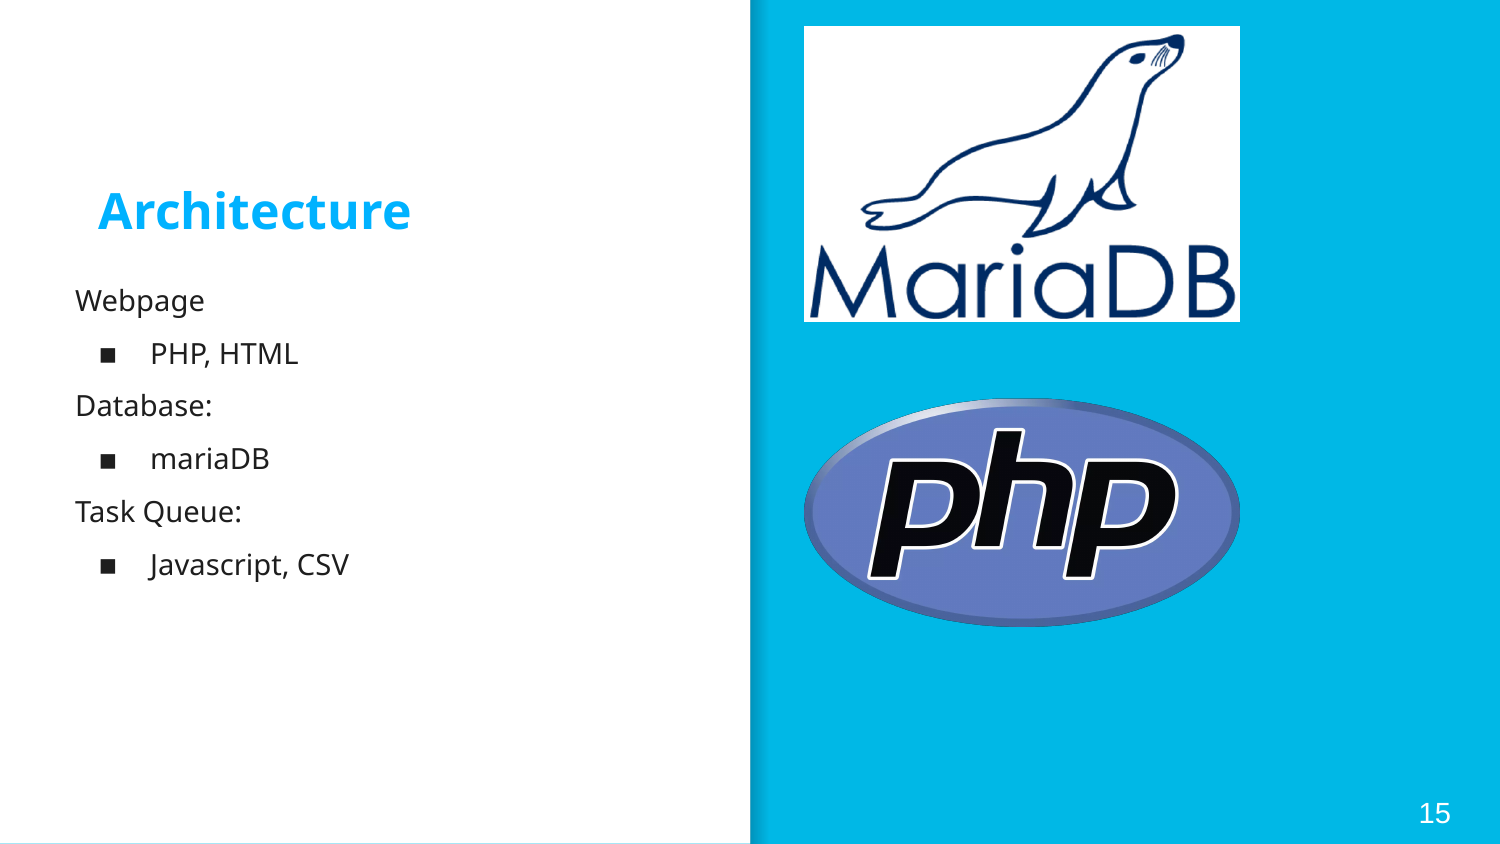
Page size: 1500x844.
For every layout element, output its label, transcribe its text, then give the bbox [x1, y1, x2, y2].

picture [805, 27, 1239, 321]
text_box Webpage PHP, HTML Database: mariaDB Task Queue: Javascript, CSV [60, 262, 691, 818]
picture [805, 399, 1239, 626]
title Architecture [83, 94, 661, 255]
slide_number ‹#› [1403, 779, 1494, 844]
